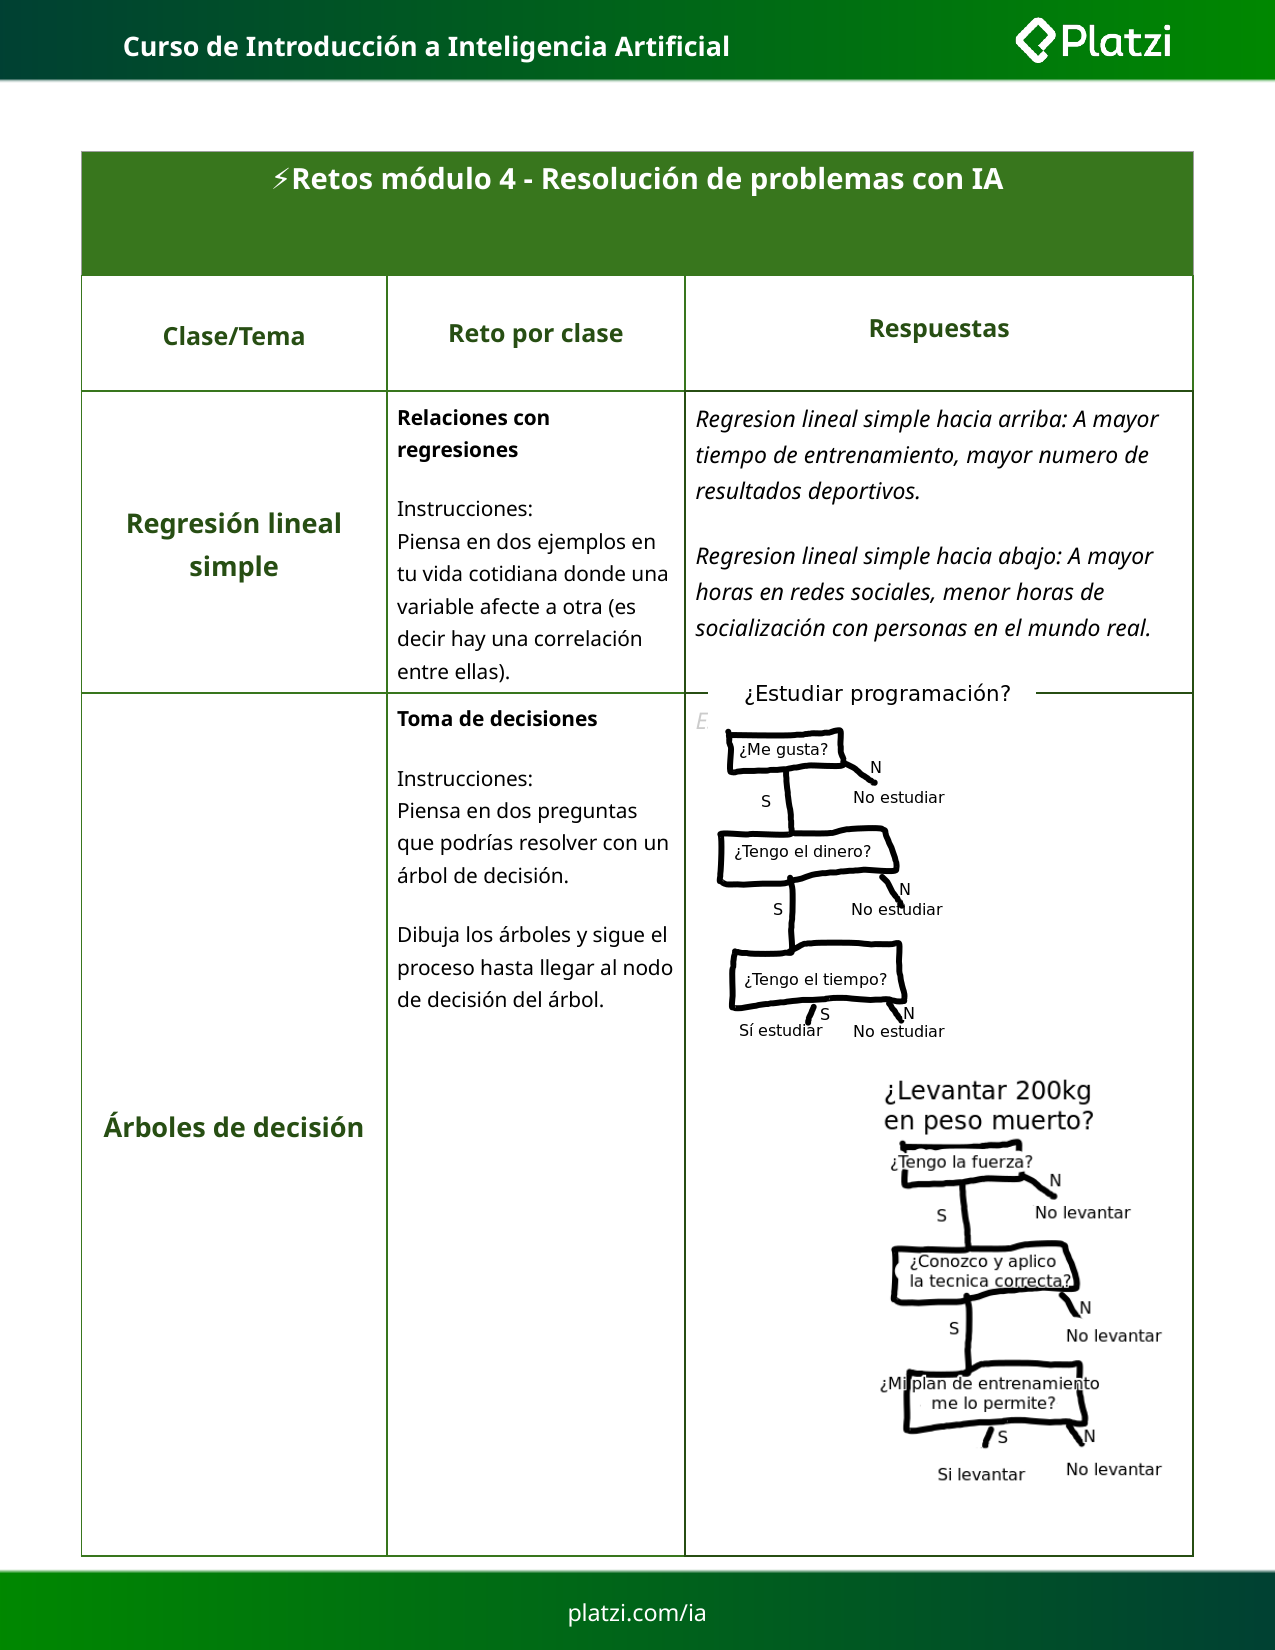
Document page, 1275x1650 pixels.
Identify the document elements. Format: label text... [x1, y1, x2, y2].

title Curso de Introducción a Inteligencia Artificial [101, 6, 976, 85]
table_header ⚡Retos módulo 4 - Resolución de problemas con IA [82, 152, 1193, 275]
table_cell Clase/Tema [82, 276, 386, 390]
table_cell Escribe aquí tus respuestas. [686, 694, 1192, 1555]
table_cell Regresion lineal simple hacia arriba: A mayor tiempo de entrenamiento, mayor numero de resultados deportivos. Regresion lineal simple hacia abajo: A mayor horas en redes sociales, menor horas de socialización con personas en el mundo real. [686, 392, 1192, 692]
table_cell Respuestas [686, 276, 1192, 390]
picture [0, 0, 1275, 1650]
table_cell Regresión lineal simple [82, 392, 386, 692]
table_cell Relaciones con regresiones Instrucciones: Piensa en dos ejemplos en tu vida cotidiana donde una variable afecte a otra (es decir hay una correlación entre ellas). [388, 392, 684, 692]
table_cell Árboles de decisión [82, 694, 386, 1555]
subtitle platzi.com/ia [200, 1571, 1075, 1650]
table_cell Reto por clase [388, 276, 684, 390]
table_cell Toma de decisiones Instrucciones: Piensa en dos preguntas que podrías resolver con un árbol de decisión. Dibuja los árboles y sigue el proceso hasta llegar al nodo de decisión del árbol. [388, 694, 684, 1555]
